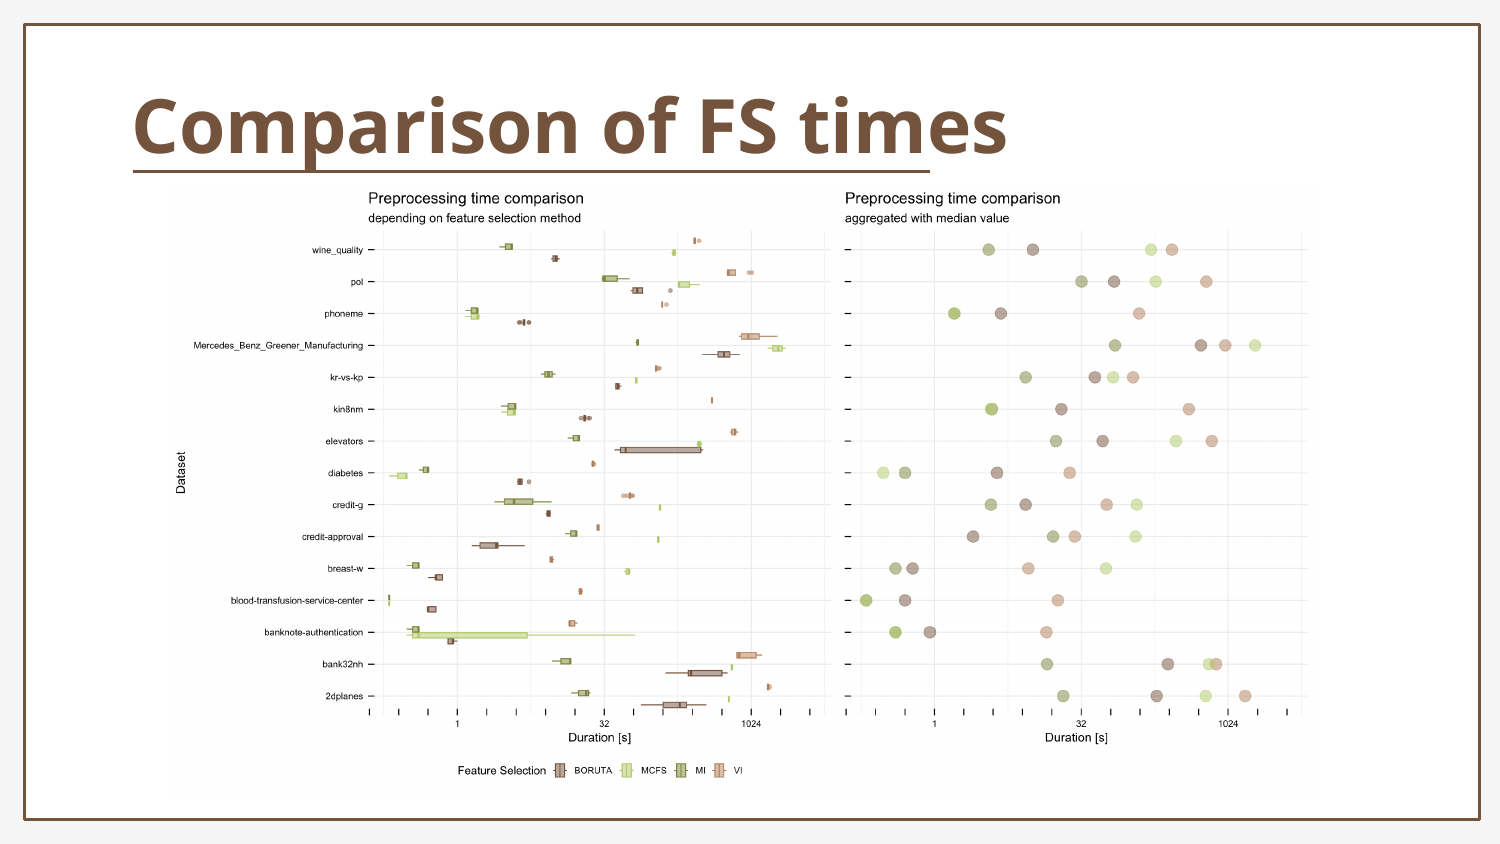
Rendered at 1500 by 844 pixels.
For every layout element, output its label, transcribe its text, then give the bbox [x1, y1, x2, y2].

title Comparison of FS times [116, 63, 1367, 191]
picture [164, 180, 1319, 796]
